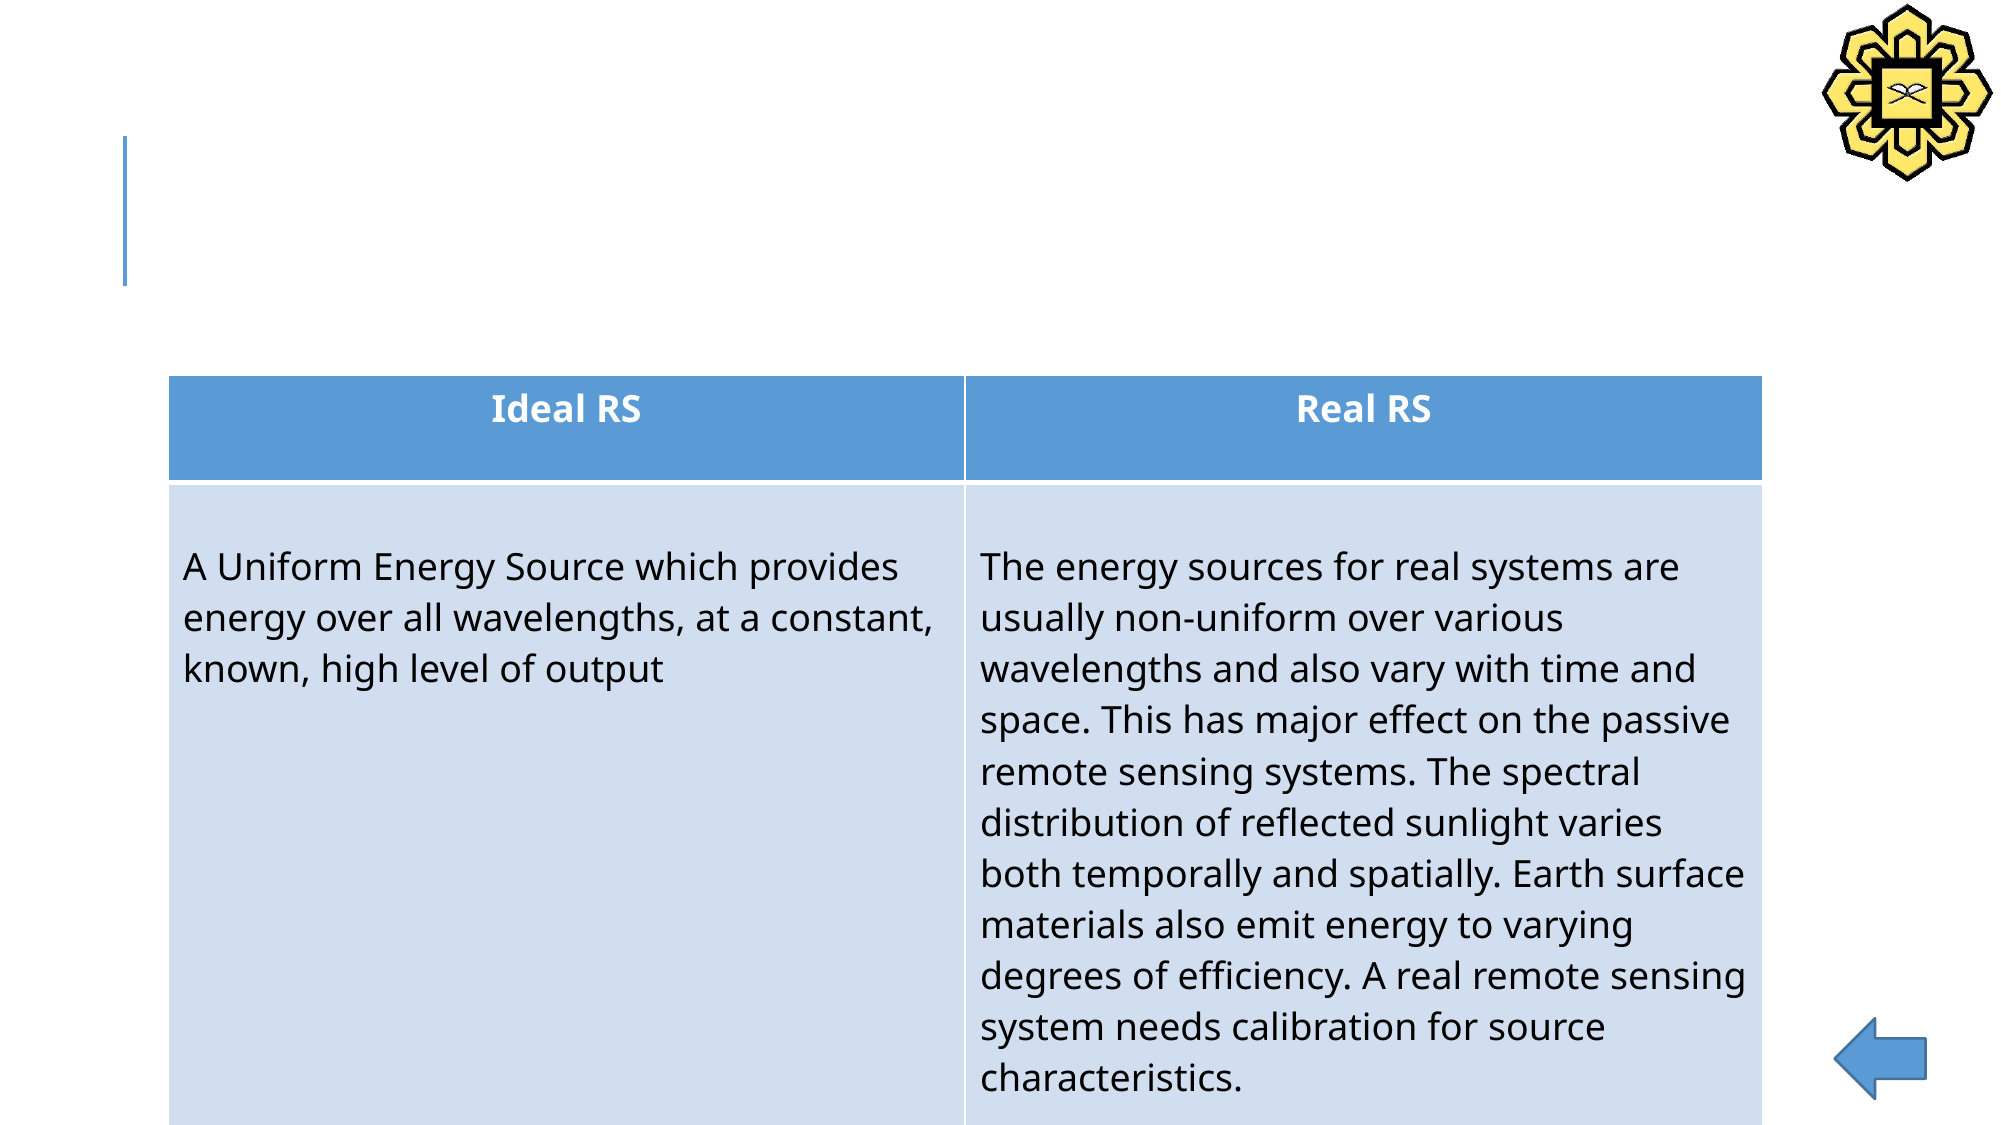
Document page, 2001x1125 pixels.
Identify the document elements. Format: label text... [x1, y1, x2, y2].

table_header Real RS [966, 376, 1762, 480]
table_header Ideal RS [169, 376, 964, 480]
text_box [1833, 1017, 1927, 1101]
picture [1813, 0, 2000, 187]
table_cell A Uniform Energy Source which provides energy over all wavelengths, at a constant, known, high level of output [169, 485, 964, 1125]
table_cell The energy sources for real systems are usually non-uniform over various wavelengths and also vary with time and space. This has major effect on the passive remote sensing systems. The spectral distribution of reflected sunlight varies both temporally and spatially. Earth surface materials also emit energy to varying degrees of efficiency. A real remote sensing system needs calibration for source characteristics. [966, 485, 1762, 1125]
